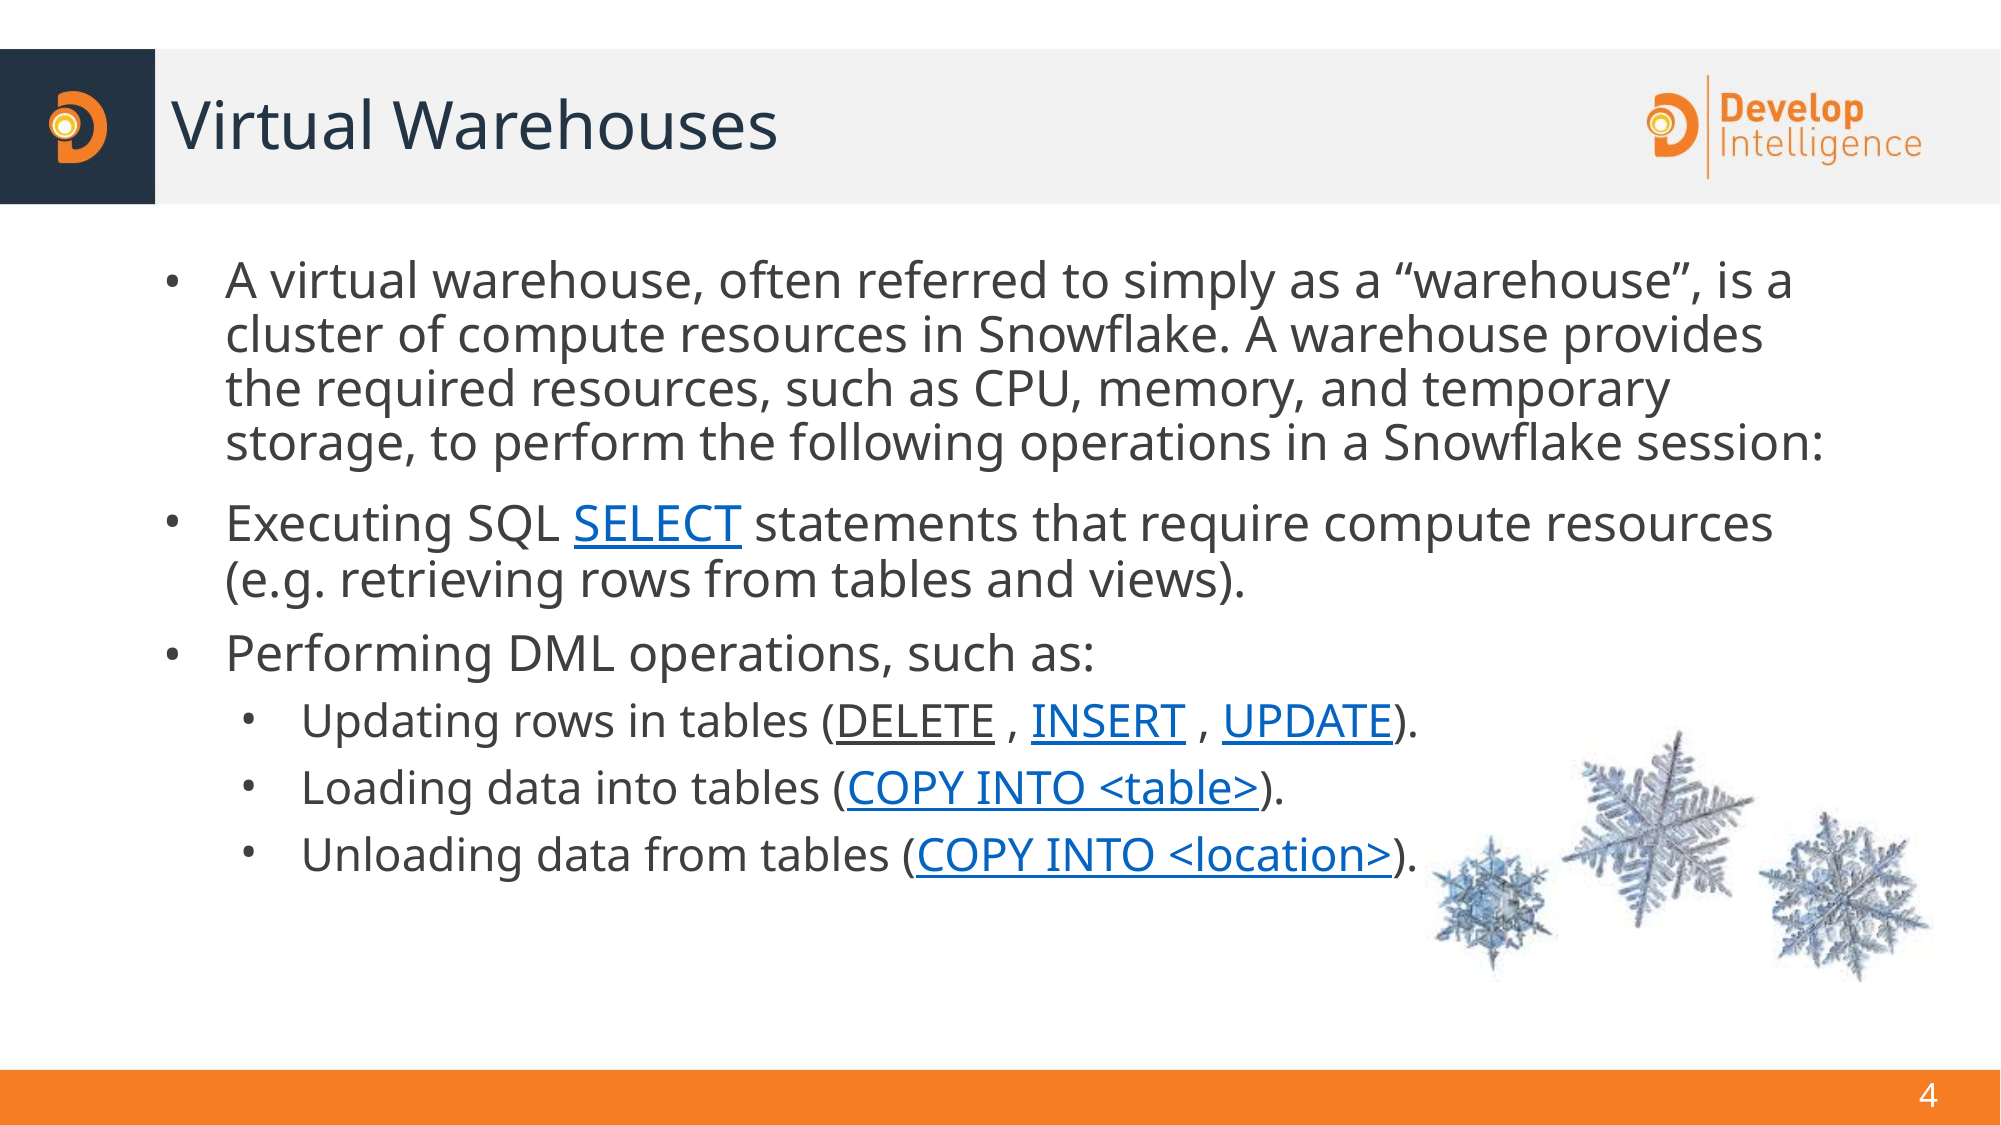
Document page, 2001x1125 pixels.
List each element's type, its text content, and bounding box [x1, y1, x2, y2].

slide_number 4 [1860, 1072, 1998, 1122]
picture [0, 0, 2001, 1125]
title Virtual Warehouses [156, 53, 1999, 203]
list A virtual warehouse, often referred to simply as a “warehouse”, is a cluster of compute resources in Snowflake. A warehouse provides the required resources, such as CPU, memory, and temporary storage, to perform the following operations in a Snowflake session: Executing SQL SELECT statements that require compute resources (e.g. retrieving rows from tables and views). Performing DML operations, such as: Updating rows in tables (DELETE , INSERT , UPDATE). Loading data into tables (COPY INTO <table>). Unloading data from tables (COPY INTO <location>). [135, 248, 1861, 1016]
